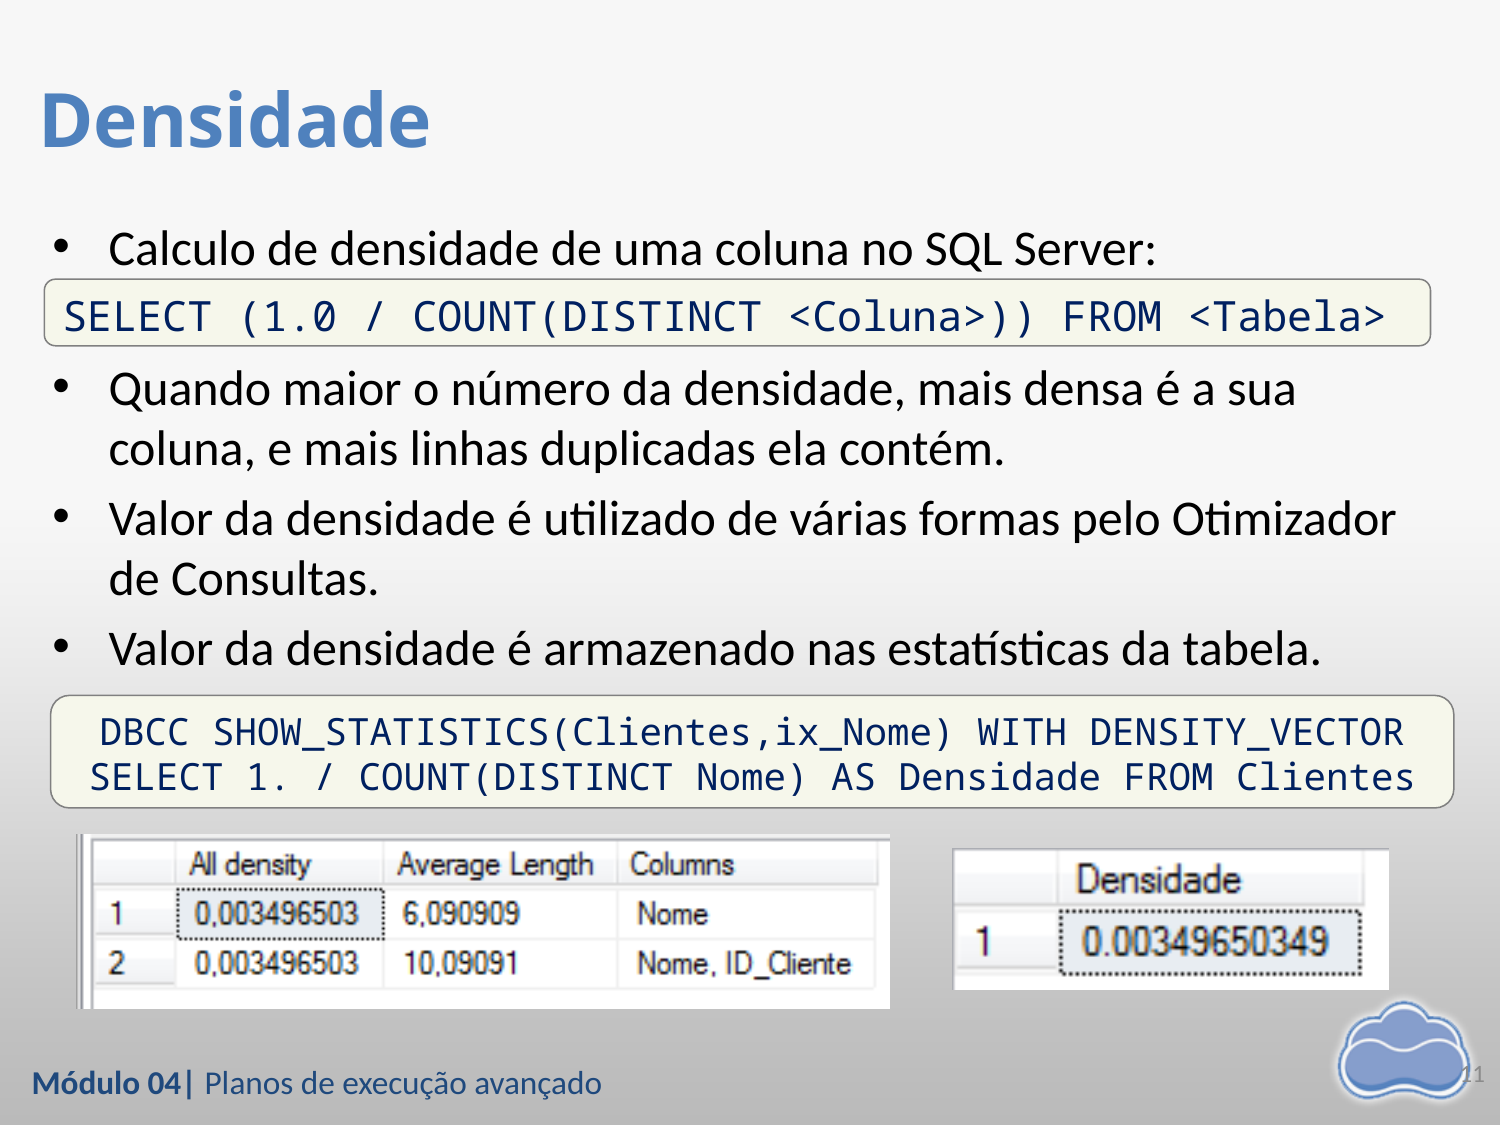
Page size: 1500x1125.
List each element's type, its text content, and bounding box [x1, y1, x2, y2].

picture [0, 0, 1500, 1125]
text_box Calculo de densidade de uma coluna no SQL Server: Quando maior o número da densidade, mais densa é a sua coluna, e mais linhas duplicadas ela contém. Valor da densidade é utilizado de várias formas pelo Otimizador de Consultas. Valor da densidade é armazenado nas estatísticas da tabela. [37, 207, 1463, 1000]
title Densidade [23, 58, 1500, 176]
text_box DBCC SHOW_STATISTICS(Clientes,ix_Nome) WITH DENSITY_VECTOR SELECT 1. / COUNT(DISTINCT Nome) AS Densidade FROM Clientes [50, 695, 1454, 808]
text_box SELECT (1.0 / COUNT(DISTINCT <Coluna>)) FROM <Tabela> [44, 279, 1431, 346]
slide_number 11 [1149, 1042, 1500, 1103]
